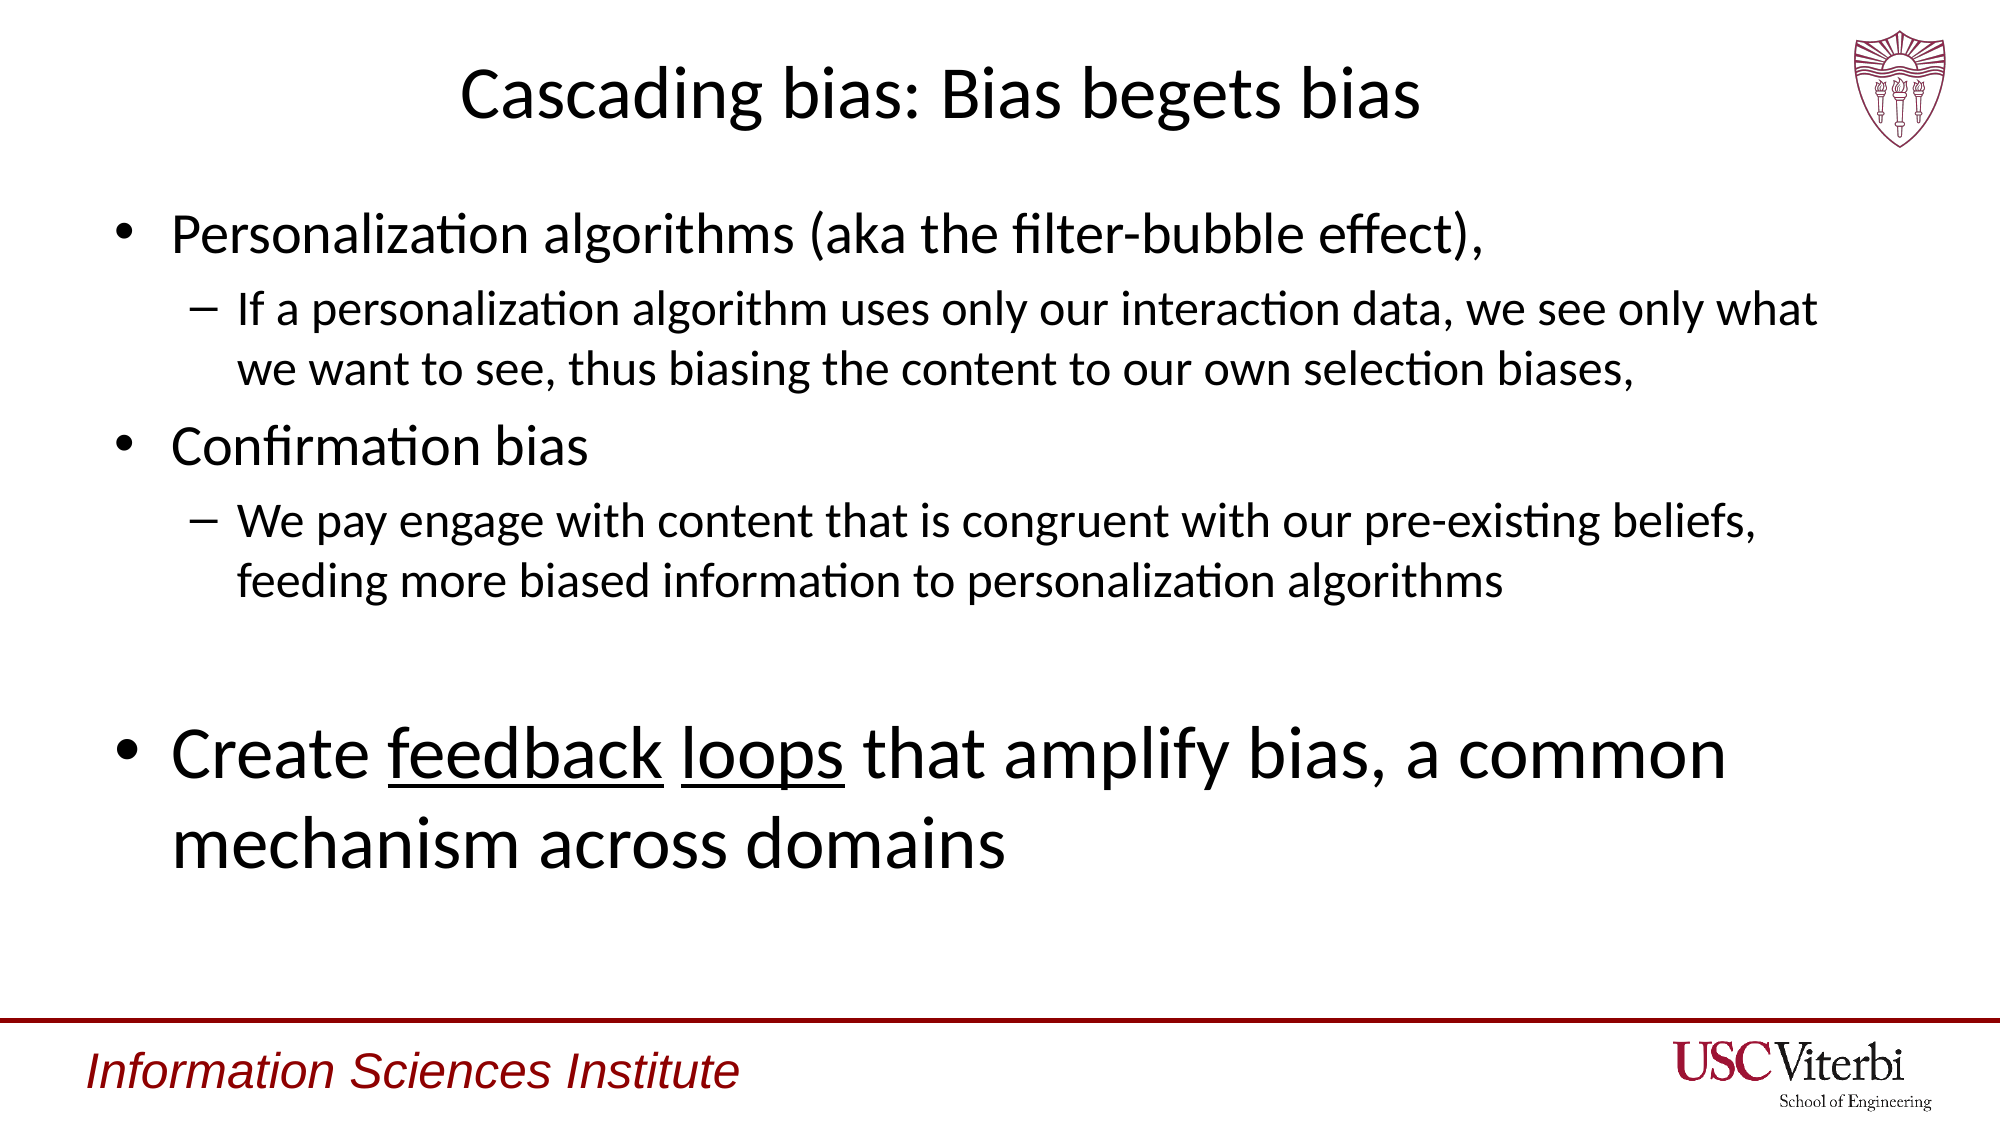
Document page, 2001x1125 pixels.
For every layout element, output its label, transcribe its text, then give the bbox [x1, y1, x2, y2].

title Cascading bias: Bias begets bias [99, 35, 1783, 141]
picture [1824, 13, 1975, 164]
picture [1641, 1027, 1964, 1118]
list Personalization algorithms (aka the filter-bubble effect), If a personalization algorithm uses only our interaction data, we see only what we want to see, thus biasing the content to our own selection biases, Confirmation bias We pay engage with content that is congruent with our pre-existing beliefs, feeding more biased information to personalization algorithms Create feedback loops that amplify bias, a common mechanism across domains [99, 187, 1902, 1005]
